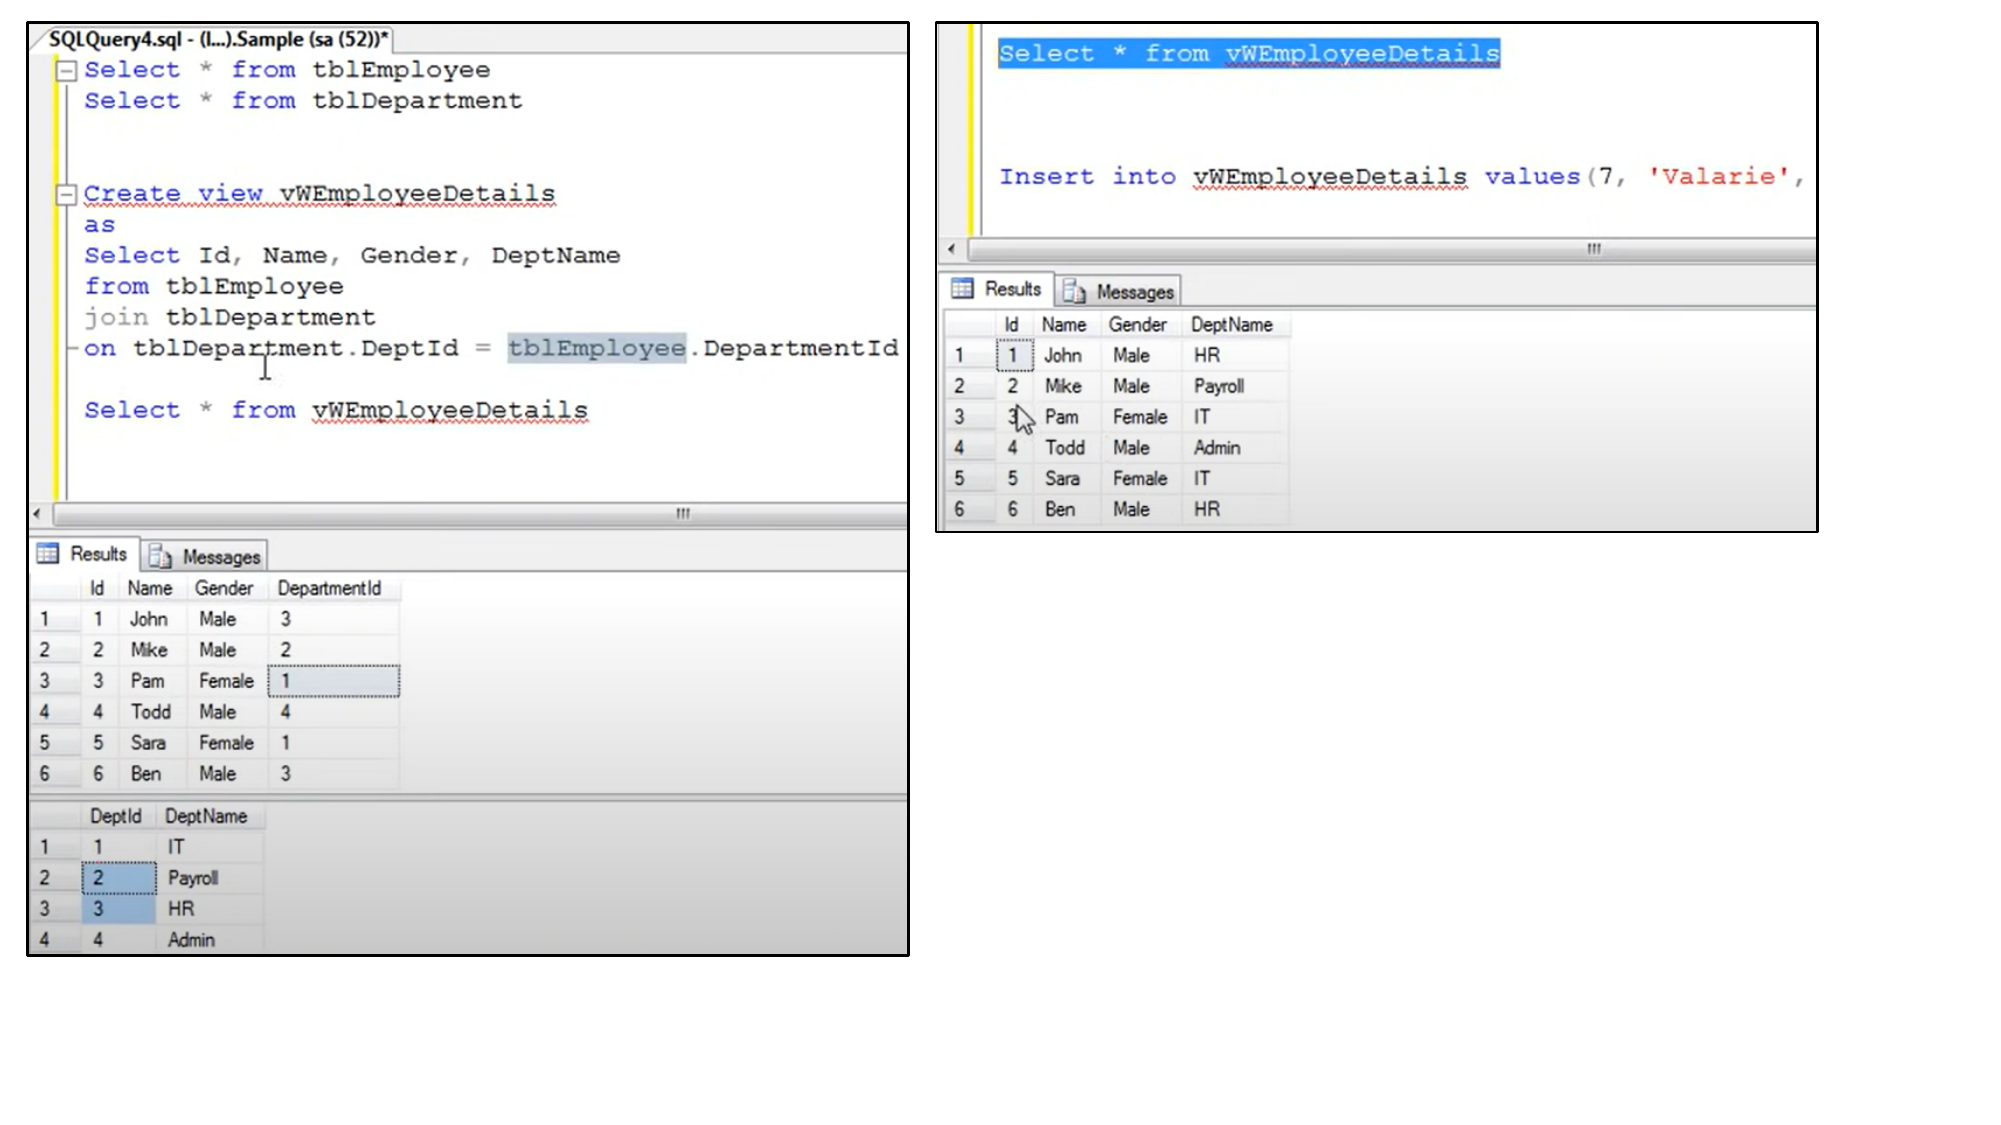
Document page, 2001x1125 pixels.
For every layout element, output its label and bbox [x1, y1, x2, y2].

picture [937, 23, 1817, 531]
picture [28, 23, 908, 955]
